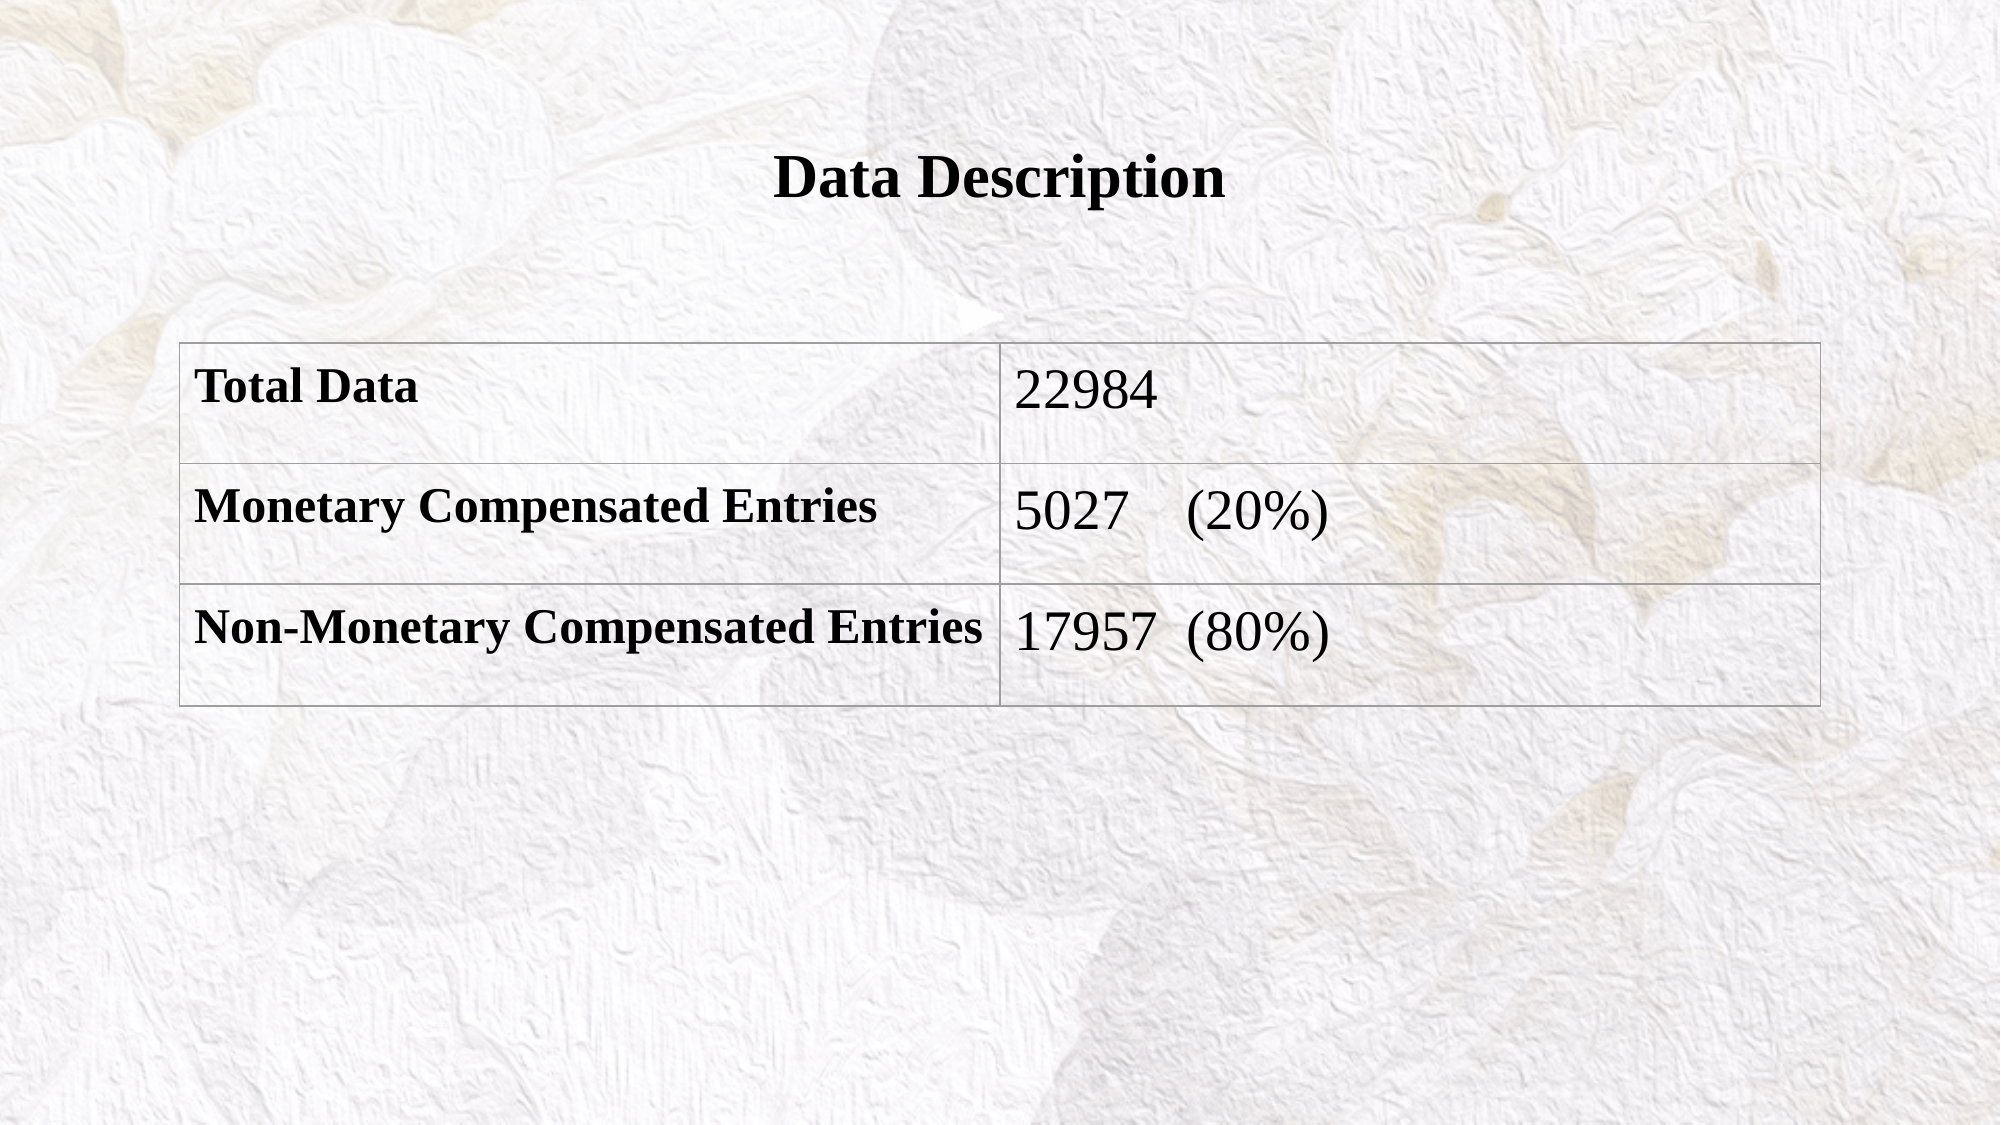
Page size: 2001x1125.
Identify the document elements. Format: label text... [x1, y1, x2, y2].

picture [0, 0, 2000, 1125]
table_cell Non-Monetary Compensated Entries [180, 585, 999, 705]
table_cell 5027 (20%) [1001, 464, 1820, 583]
text_box Data Description [756, 120, 1244, 249]
table_cell Monetary Compensated Entries [180, 464, 999, 583]
table_header 22984 [1001, 344, 1820, 463]
table_header Total Data [180, 344, 999, 463]
table_cell 17957 (80%) [1001, 585, 1820, 705]
